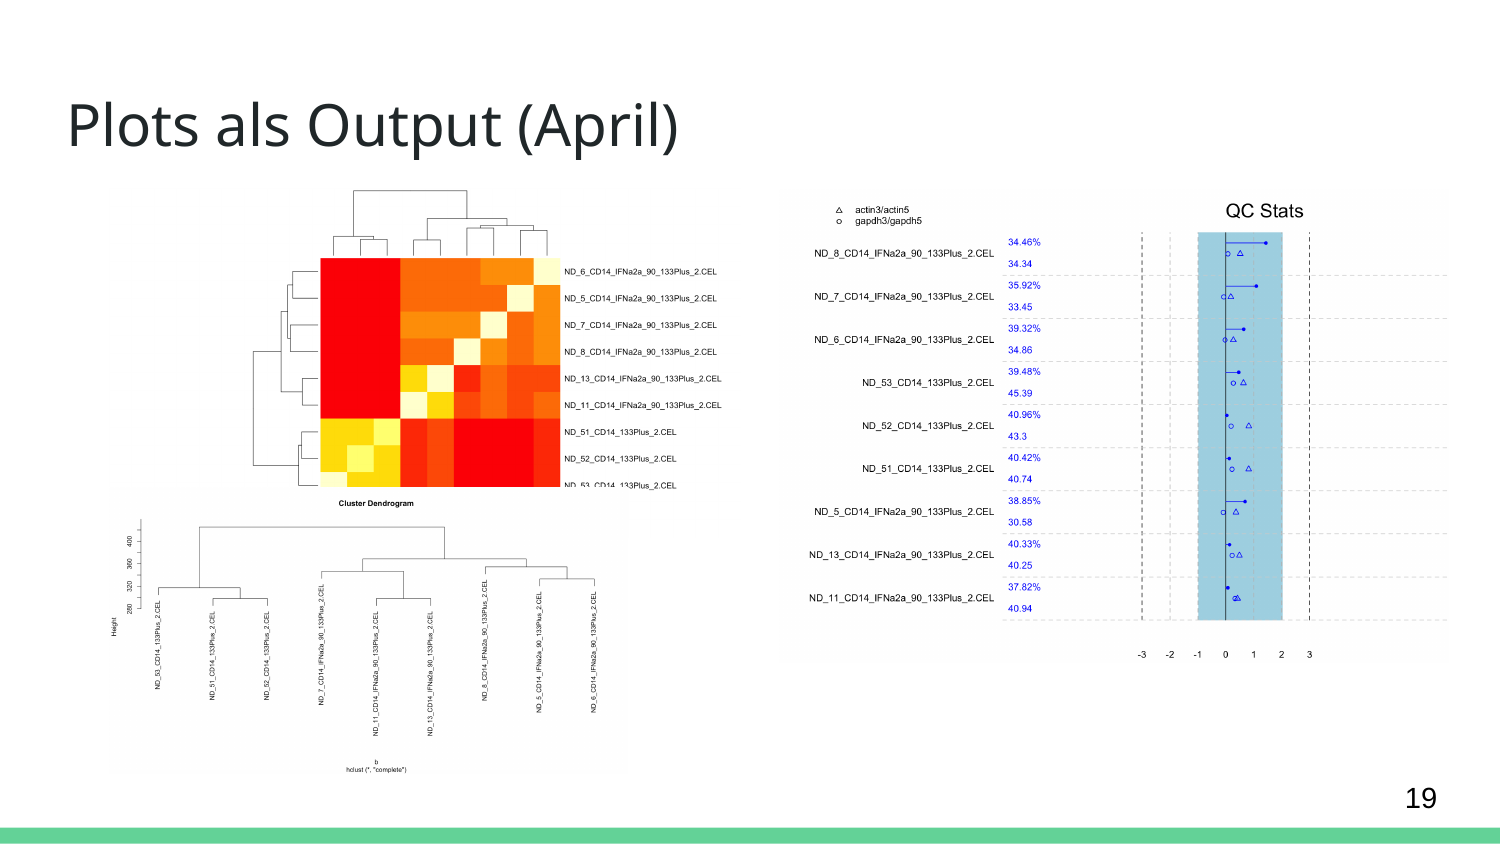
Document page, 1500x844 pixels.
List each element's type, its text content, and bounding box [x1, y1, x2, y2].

picture [779, 189, 1450, 664]
title Plots als Output (April) [51, 72, 1449, 167]
picture [109, 188, 741, 774]
slide_number ‹#› [1389, 764, 1480, 830]
